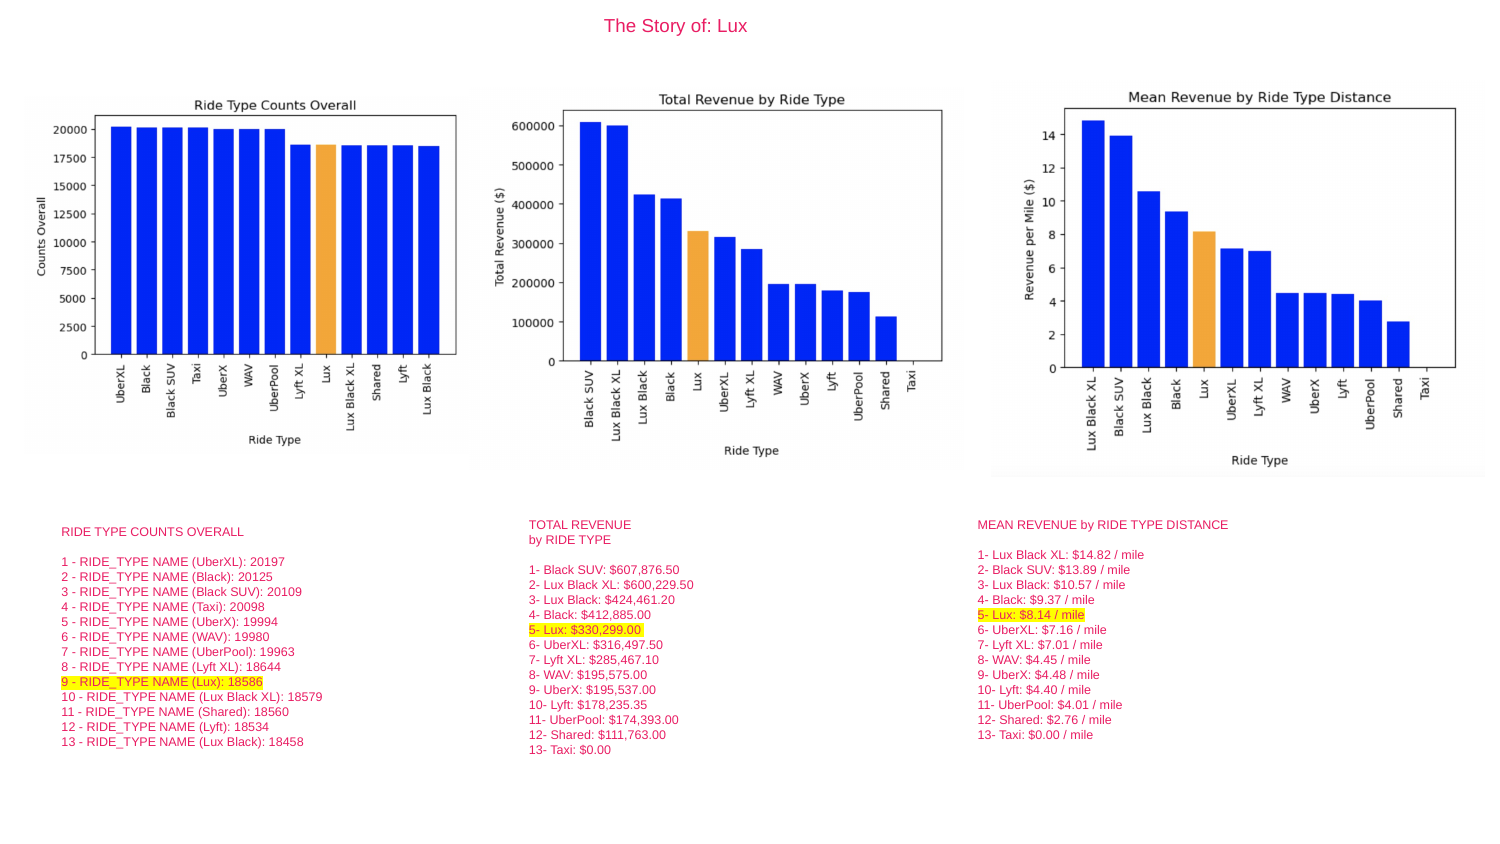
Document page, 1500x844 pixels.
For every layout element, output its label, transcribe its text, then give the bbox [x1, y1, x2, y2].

text_box The Story of: Lux [387, 2, 970, 48]
text_box TOTAL REVENUE by RIDE TYPE 1- Black SUV: $607,876.50 2- Lux Black XL: $600,229.50 3- Lux Black: $424,461.20 4- Black: $412,885.00 5- Lux: $330,299.00 6- UberXL: $316,497.50 7- Lyft XL: $285,467.10 8- WAV: $195,575.00 9- UberX: $195,537.00 10- Lyft: $178,235.35 11- UberPool: $174,393.00 12- Shared: $111,763.00 13- Taxi: $0.00 [514, 501, 962, 802]
text_box MEAN REVENUE by RIDE TYPE DISTANCE 1- Lux Black XL: $14.82 / mile 2- Black SUV: $13.89 / mile 3- Lux Black: $10.57 / mile 4- Black: $9.37 / mile 5- Lux: $8.14 / mile 6- UberXL: $7.16 / mile 7- Lyft XL: $7.01 / mile 8- WAV: $4.45 / mile 9- UberX: $4.48 / mile 10- Lyft: $4.40 / mile 11- UberPool: $4.01 / mile 12- Shared: $2.76 / mile 13- Taxi: $0.00 / mile [962, 501, 1455, 802]
text_box RIDE TYPE COUNTS OVERALL 1 - RIDE_TYPE NAME (UberXL): 20197 2 - RIDE_TYPE NAME (Black): 20125 3 - RIDE_TYPE NAME (Black SUV): 20109 4 - RIDE_TYPE NAME (Taxi): 20098 5 - RIDE_TYPE NAME (UberX): 19994 6 - RIDE_TYPE NAME (WAV): 19980 7 - RIDE_TYPE NAME (UberPool): 19963 8 - RIDE_TYPE NAME (Lyft XL): 18644 9 - RIDE_TYPE NAME (Lux): 18586 10 - RIDE_TYPE NAME (Lux Black XL): 18579 11 - RIDE_TYPE NAME (Shared): 18560 12 - RIDE_TYPE NAME (Lyft): 18534 13 - RIDE_TYPE NAME (Lux Black): 18458 [46, 509, 514, 795]
picture [991, 80, 1486, 477]
picture [24, 87, 964, 471]
